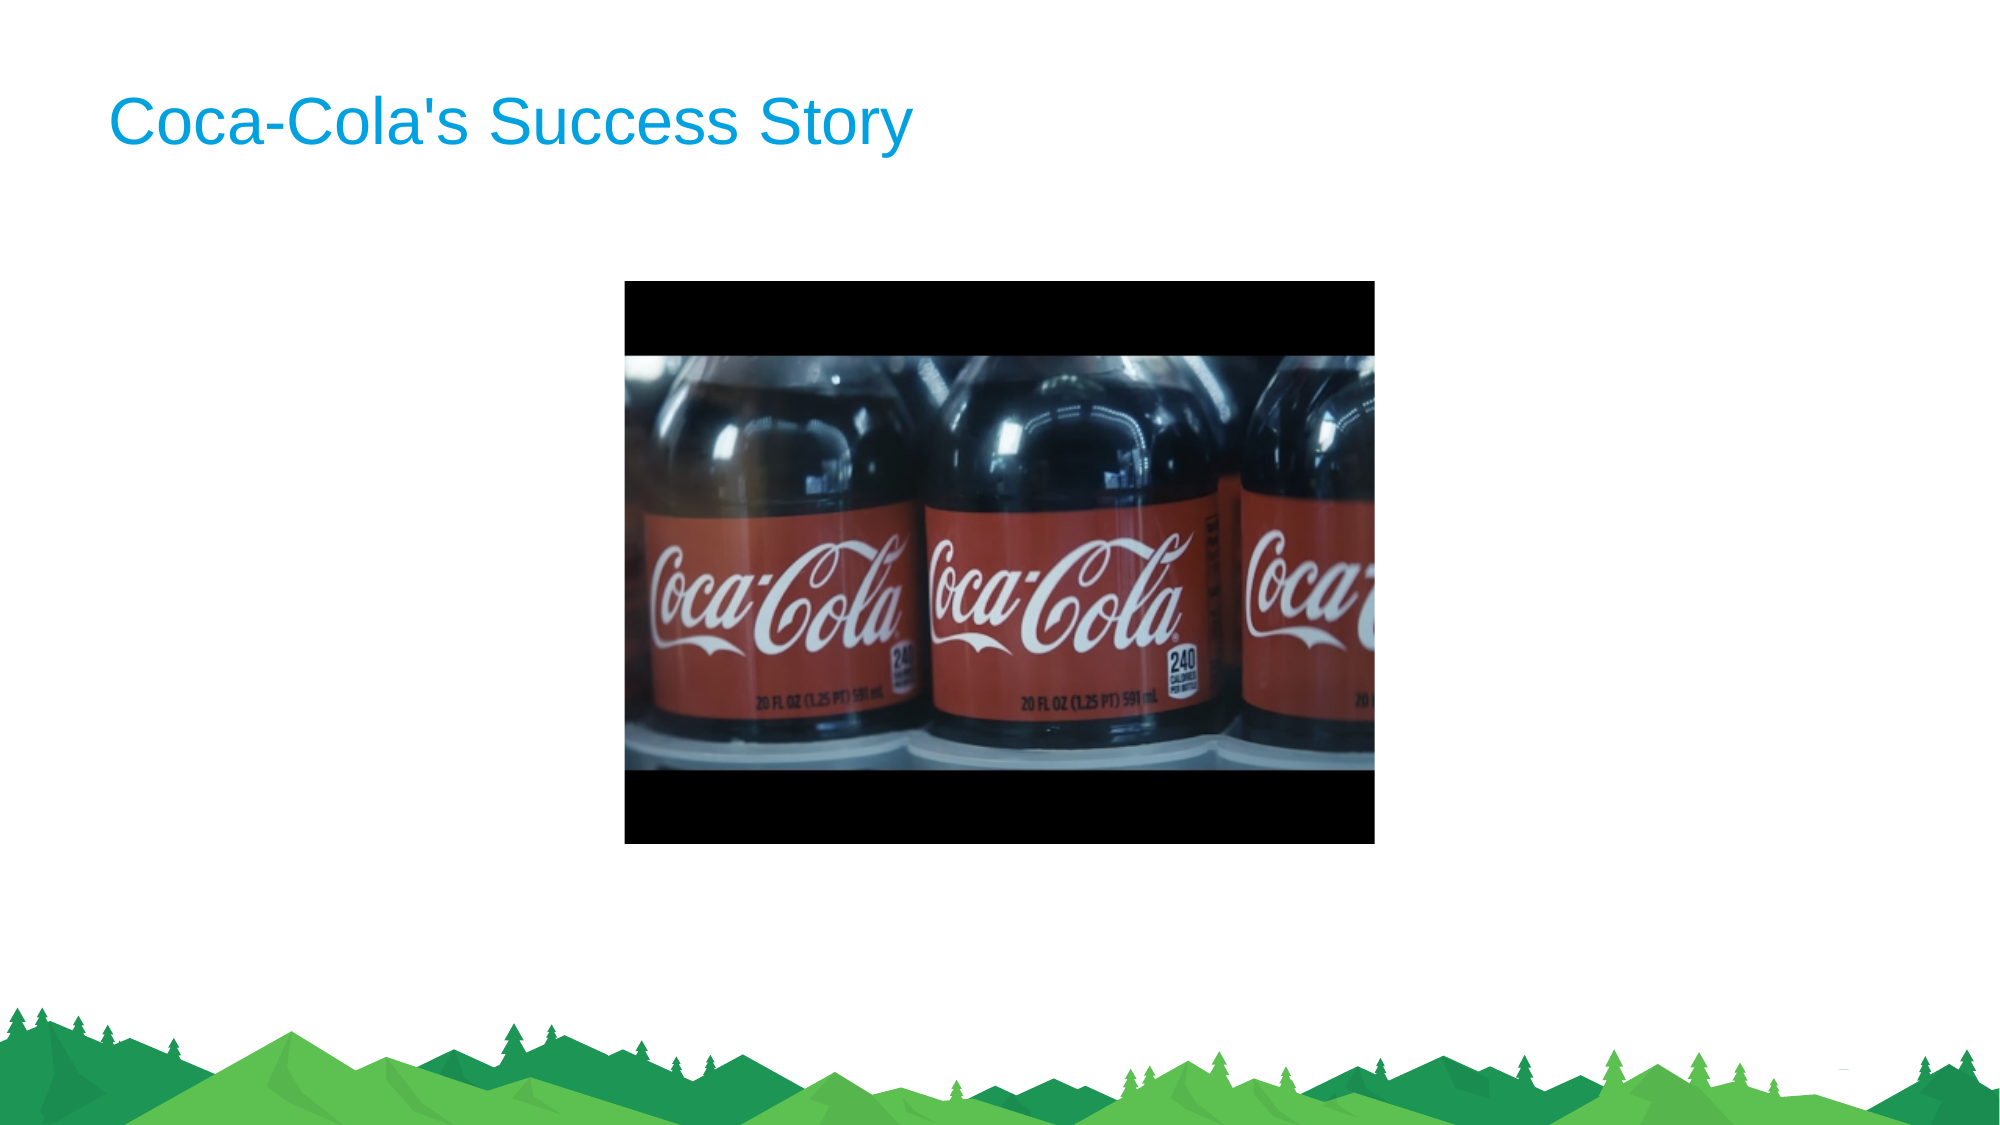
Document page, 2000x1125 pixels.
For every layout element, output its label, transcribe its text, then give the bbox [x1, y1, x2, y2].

title Coca-Cola's Success Story [93, 10, 1906, 173]
text_box [624, 281, 1375, 844]
